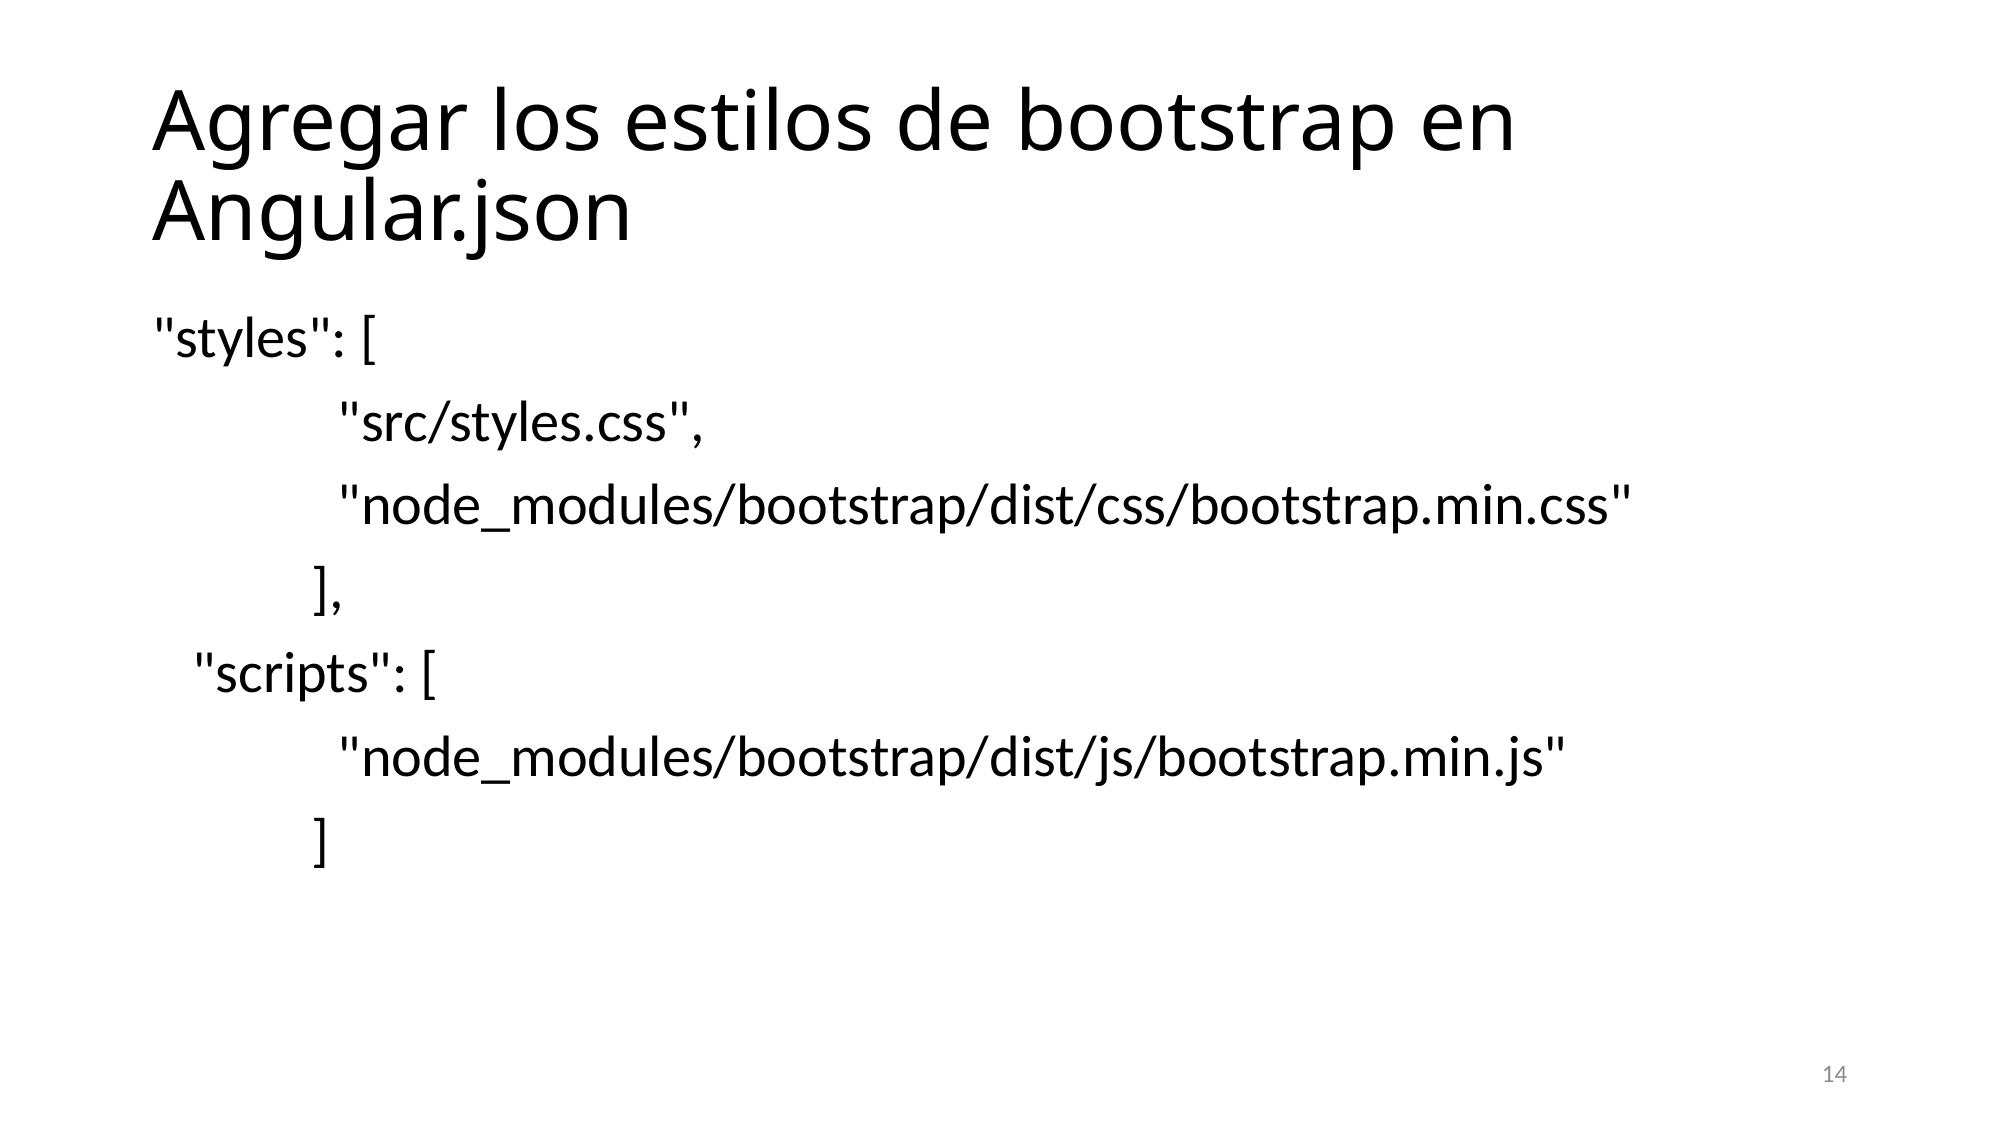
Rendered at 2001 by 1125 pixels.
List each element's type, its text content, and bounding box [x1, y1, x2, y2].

title Agregar los estilos de bootstrap en Angular.json [137, 59, 1863, 278]
list "styles": [ "src/styles.css", "node_modules/bootstrap/dist/css/bootstrap.min.css" ], "scripts": [ "node_modules/bootstrap/dist/js/bootstrap.min.js" ] [137, 299, 1863, 1014]
slide_number 14 [1412, 1042, 1863, 1103]
